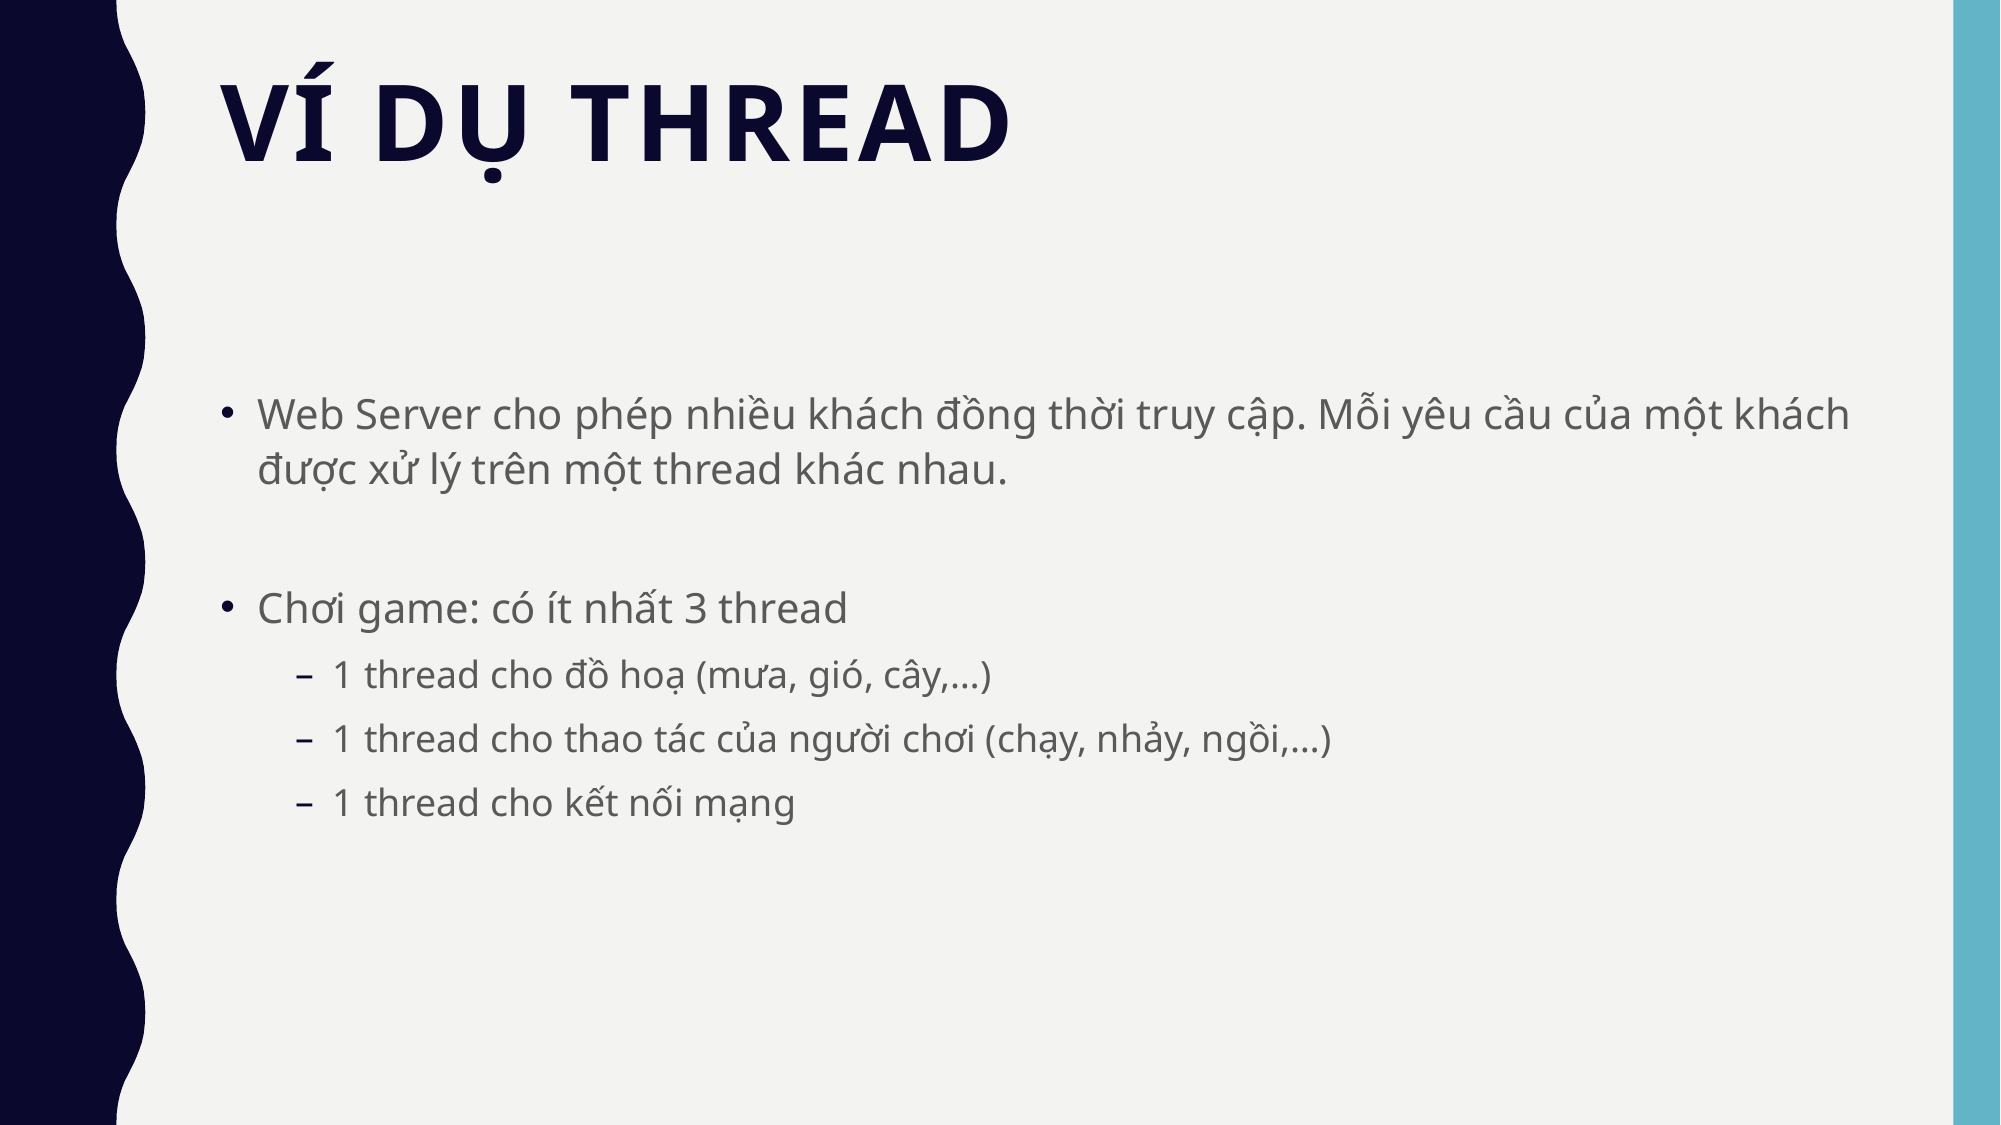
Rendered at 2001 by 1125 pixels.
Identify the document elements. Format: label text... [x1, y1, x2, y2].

title Ví Dụ Thread [205, 62, 1875, 308]
list Web Server cho phép nhiều khách đồng thời truy cập. Mỗi yêu cầu của một khách được xử lý trên một thread khác nhau. Chơi game: có ít nhất 3 thread 1 thread cho đồ hoạ (mưa, gió, cây,…) 1 thread cho thao tác của người chơi (chạy, nhảy, ngồi,…) 1 thread cho kết nối mạng [205, 375, 1875, 965]
